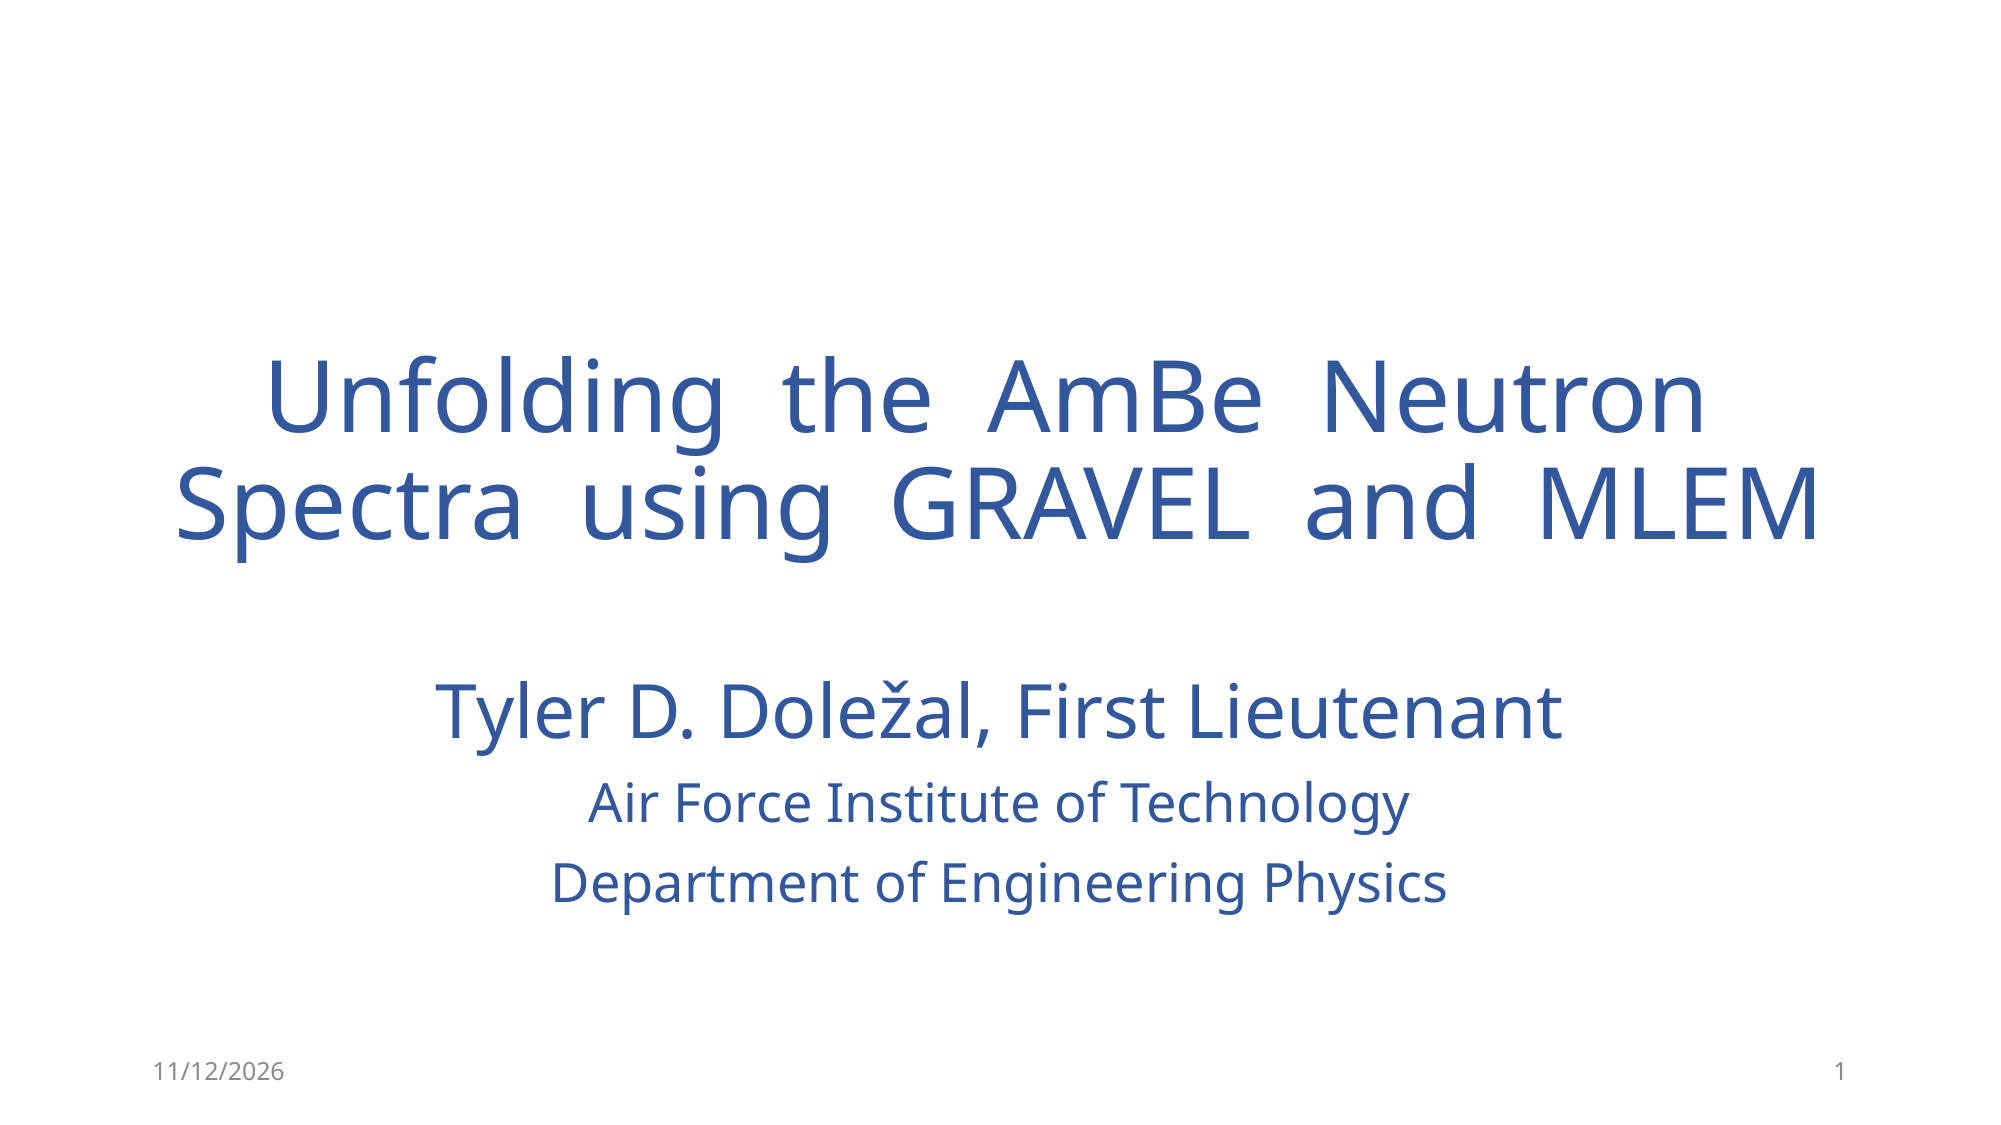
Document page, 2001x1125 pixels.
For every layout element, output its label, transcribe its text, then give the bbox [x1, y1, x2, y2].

title Unfolding the AmBe Neutron Spectra using GRAVEL and MLEM [81, 345, 1919, 563]
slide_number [137, 1042, 588, 1103]
subtitle Tyler D. Doležal, First Lieutenant Air Force Institute of Technology Department of Engineering Physics [249, 666, 1750, 939]
slide_number 1 [1412, 1042, 1863, 1103]
